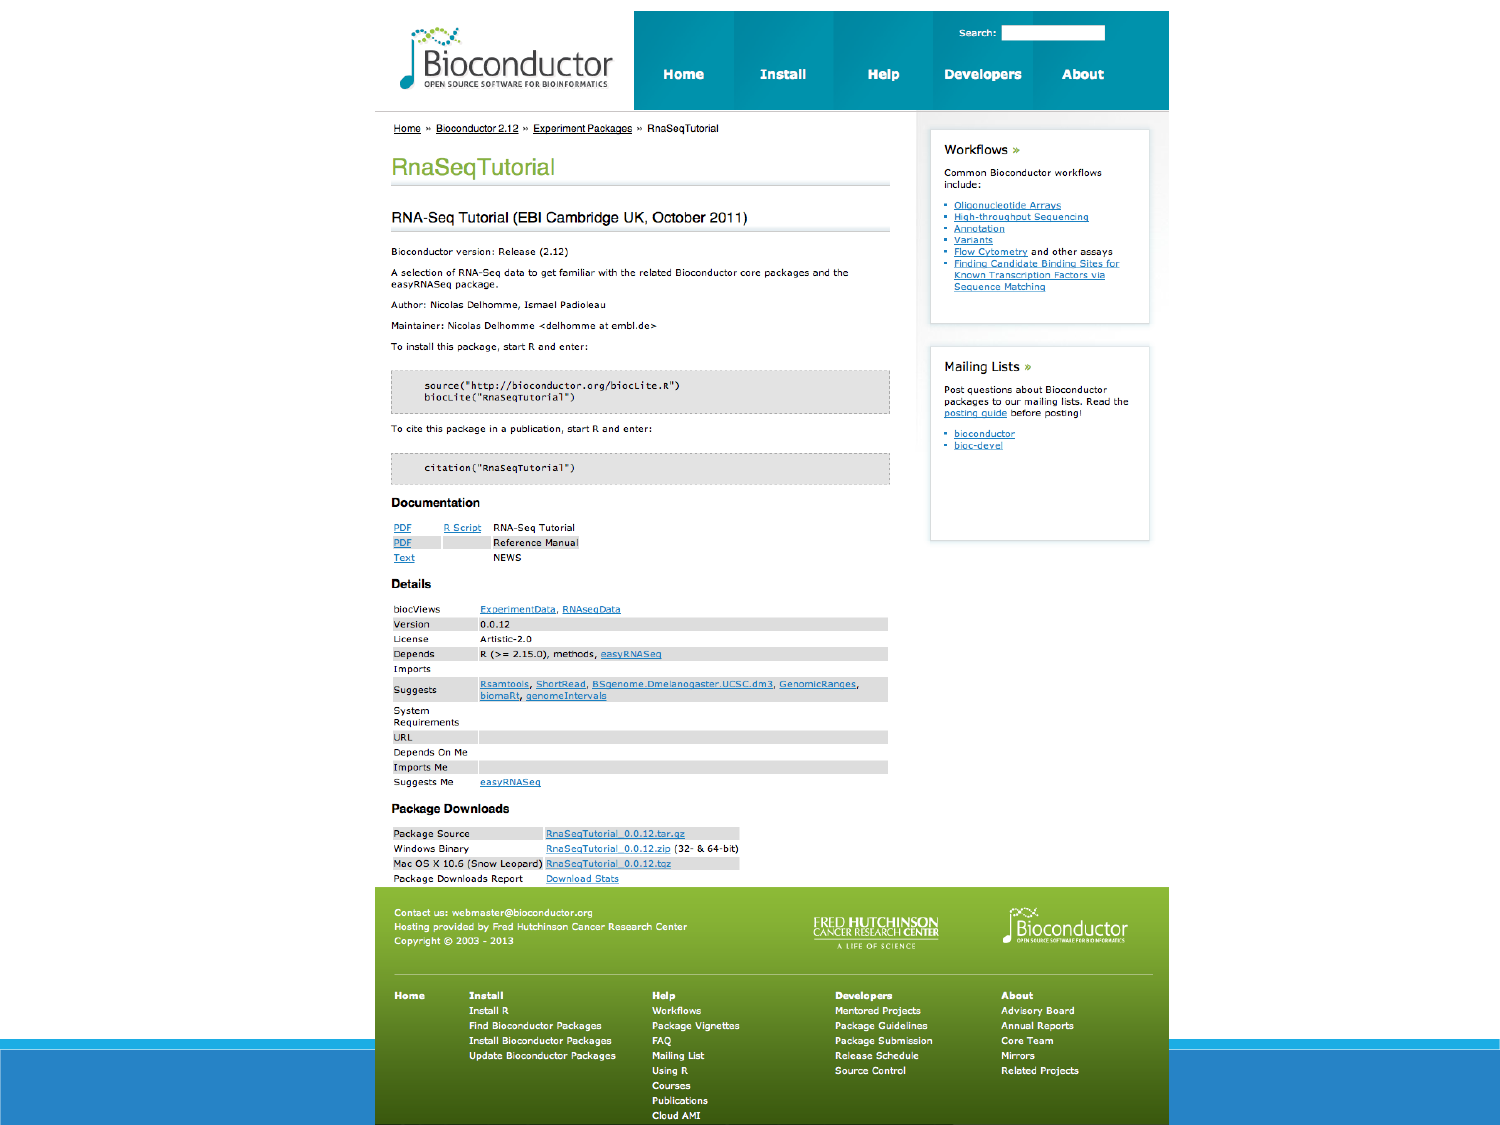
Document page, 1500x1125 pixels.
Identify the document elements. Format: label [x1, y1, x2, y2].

picture [374, 11, 1169, 1125]
